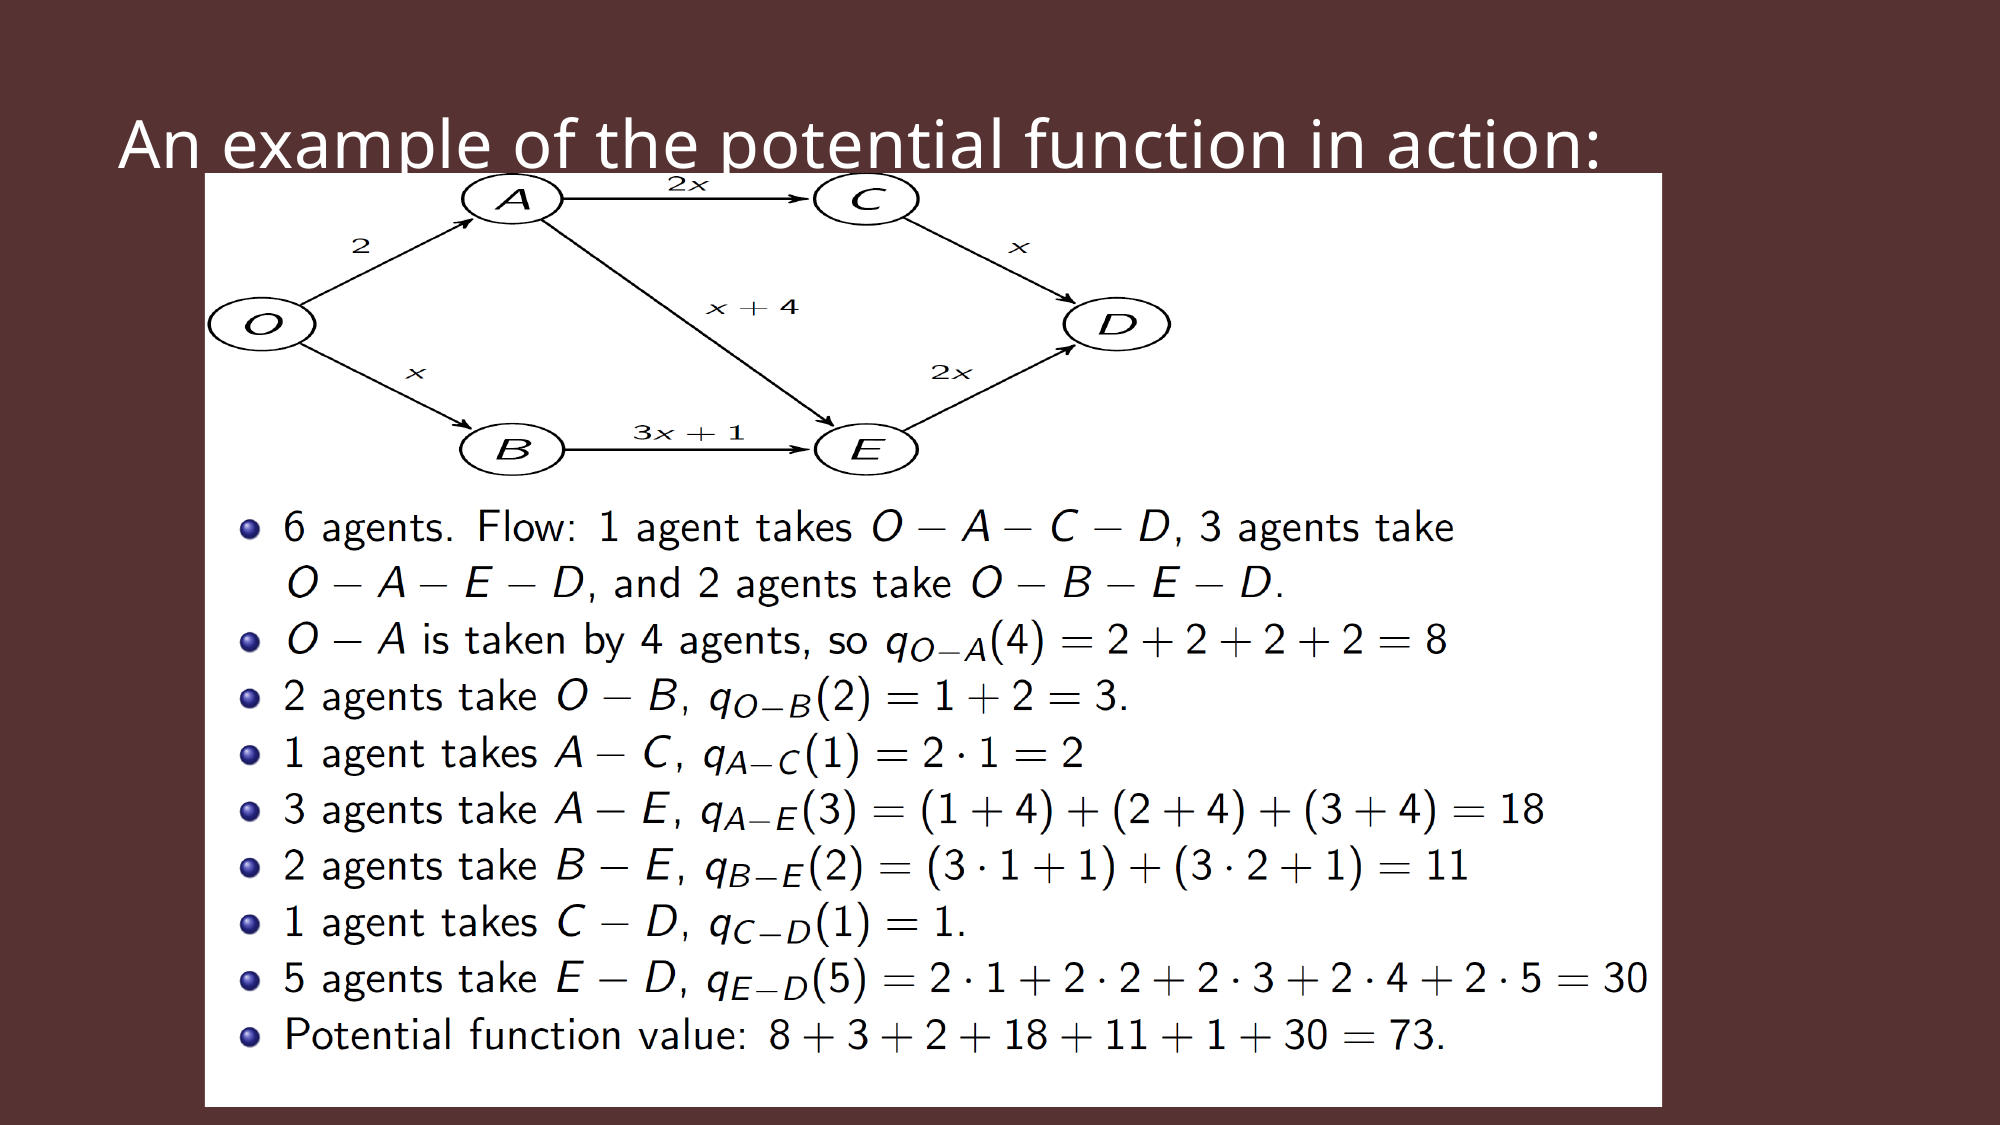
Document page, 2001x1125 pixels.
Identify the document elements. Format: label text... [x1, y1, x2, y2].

title An example of the potential function in action: [118, 101, 1878, 344]
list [204, 173, 1663, 1107]
